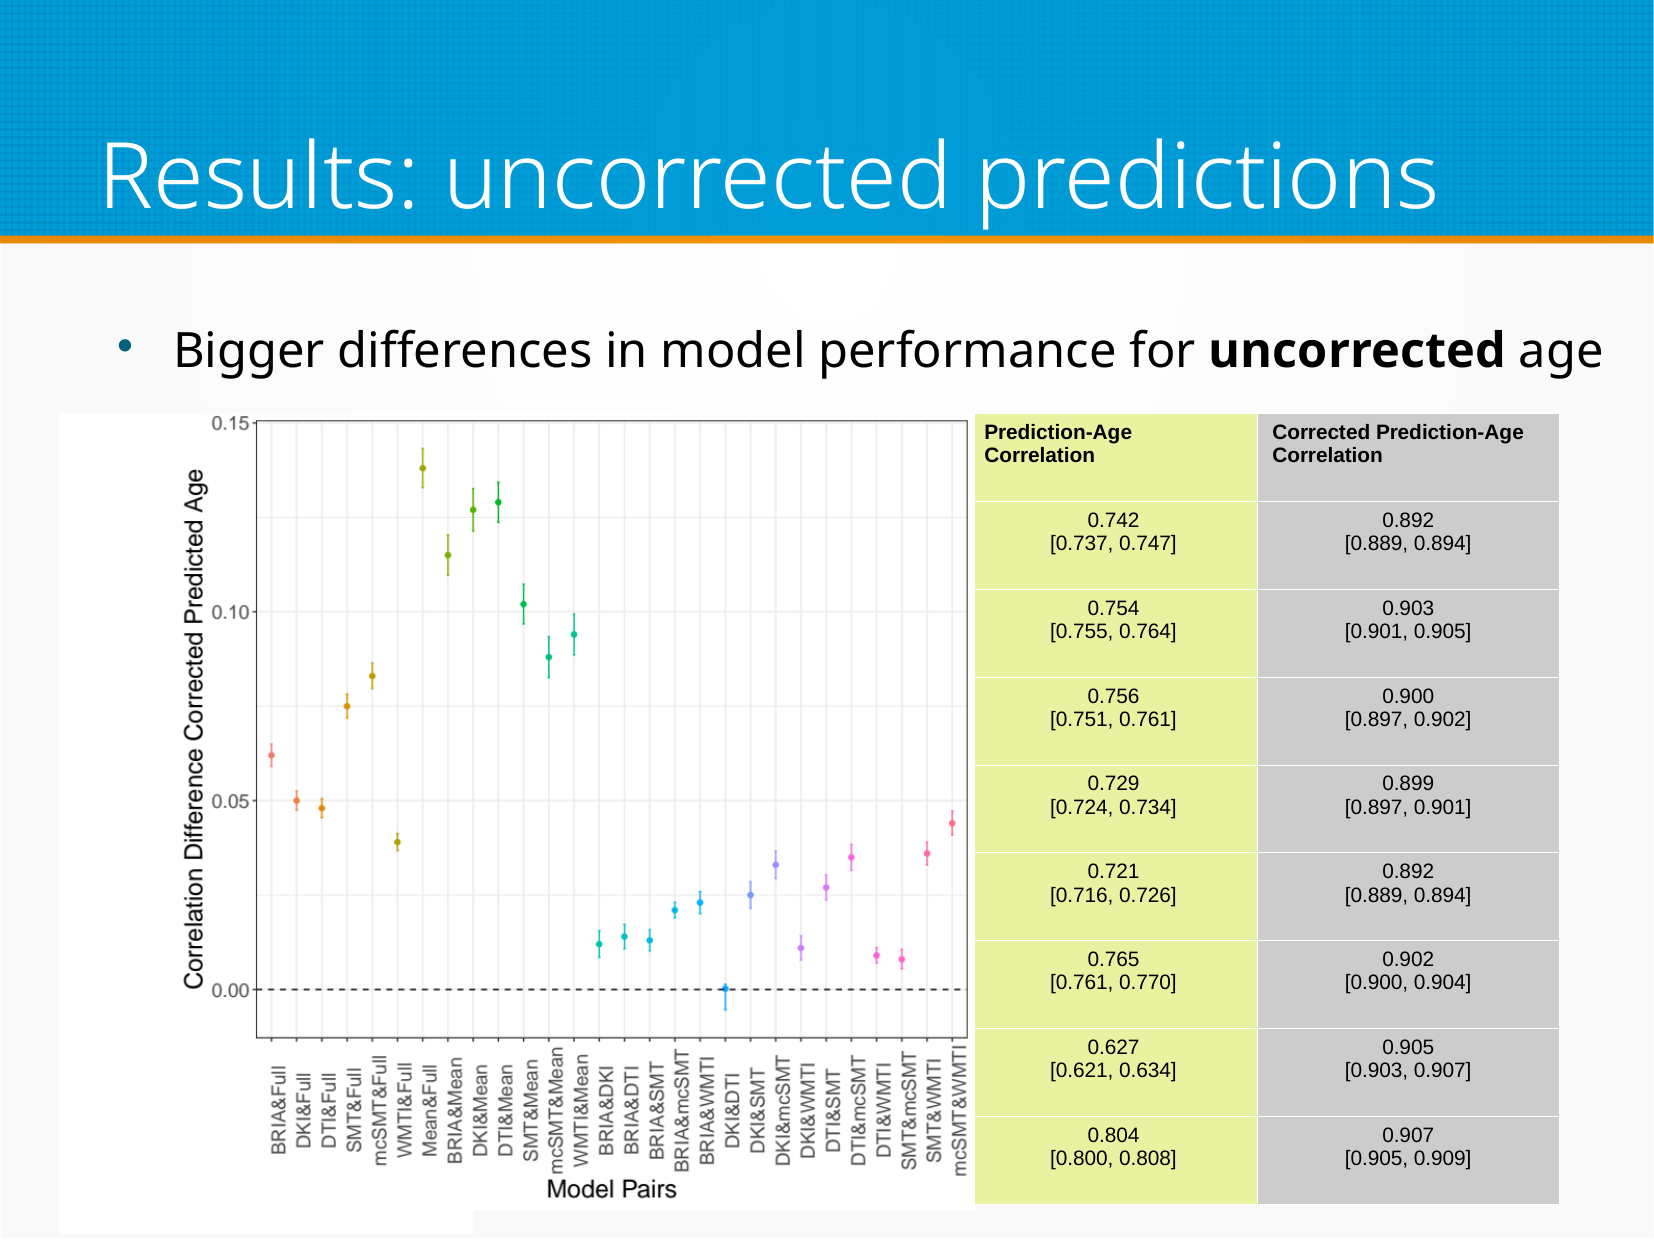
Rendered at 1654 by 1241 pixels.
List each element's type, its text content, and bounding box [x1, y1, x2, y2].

table_cell 0.729 [0.724, 0.734] [980, 766, 1257, 852]
table_cell 0.892 [0.889, 0.894] [1258, 502, 1559, 589]
table_header Prediction-Age Correlation [978, 414, 1257, 501]
table_cell 0.721 [0.716, 0.726] [980, 853, 1257, 940]
table_cell 0.907 [0.905, 0.909] [1258, 1117, 1559, 1204]
table_cell 0.902 [0.900, 0.904] [1258, 941, 1559, 1028]
table_cell 0.903 [0.901, 0.905] [1258, 590, 1559, 677]
picture [0, 236, 1654, 1241]
table_cell 0.765 [0.761, 0.770] [980, 941, 1257, 1028]
table_cell 0.905 [0.903, 0.907] [1258, 1029, 1559, 1116]
table_cell 0.804 [0.800, 0.808] [980, 1117, 1257, 1204]
table_cell 0.742 [0.737, 0.747] [980, 502, 1257, 589]
title Results: uncorrected predictions [98, 19, 1654, 227]
table_cell 0.900 [0.897, 0.902] [1258, 678, 1559, 765]
text_box Bigger differences in model performance for uncorrected age [98, 315, 1624, 414]
table_header Corrected Prediction-Age Correlation [1258, 414, 1559, 501]
table_cell 0.754 [0.755, 0.764] [980, 590, 1257, 677]
table_cell 0.892 [0.889, 0.894] [1258, 853, 1559, 940]
table_cell 0.899 [0.897, 0.901] [1258, 766, 1559, 852]
table_cell 0.627 [0.621, 0.634] [980, 1029, 1257, 1116]
table_cell 0.756 [0.751, 0.761] [980, 678, 1257, 765]
text_box [59, 413, 473, 1234]
